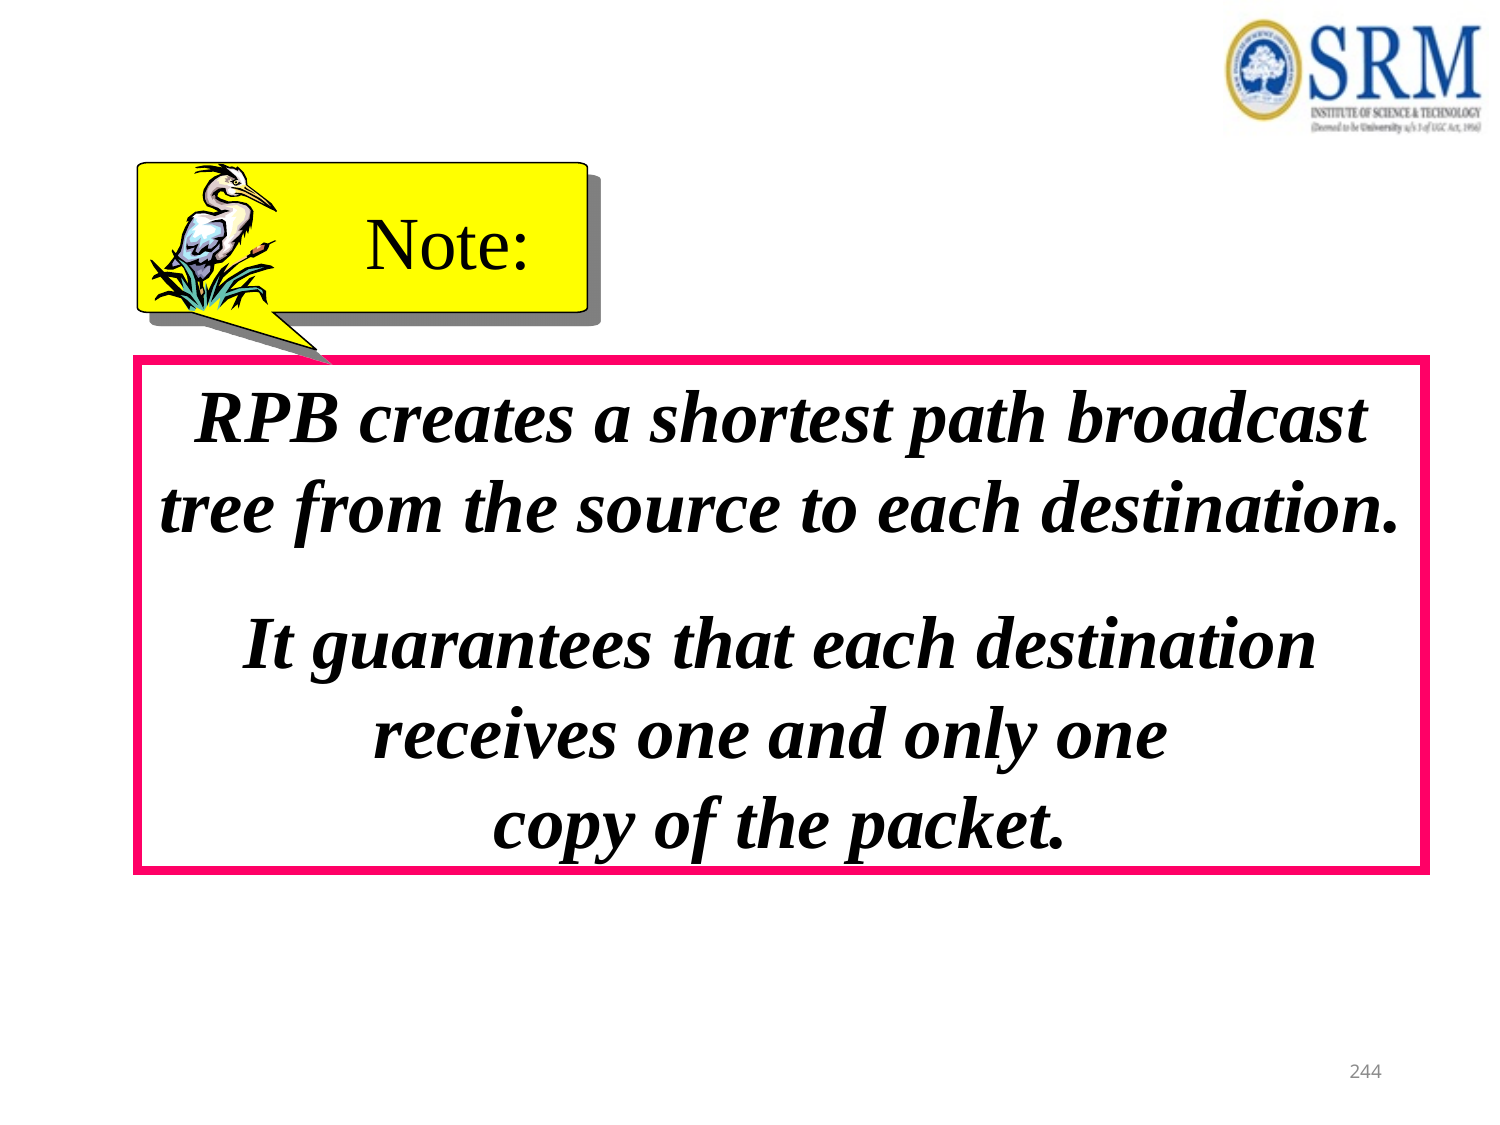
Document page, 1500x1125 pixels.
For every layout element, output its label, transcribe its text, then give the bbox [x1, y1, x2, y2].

picture [149, 162, 279, 313]
text_box RPB creates a shortest path broadcast tree from the source to each destination. It guarantees that each destination receives one and only one copy of the packet. [137, 360, 1425, 871]
slide_number 244 [1059, 1042, 1397, 1103]
text_box Note: [350, 187, 547, 293]
text_box [137, 162, 149, 313]
text_box [279, 162, 588, 313]
picture [1223, 0, 1489, 149]
text_box [193, 313, 317, 350]
